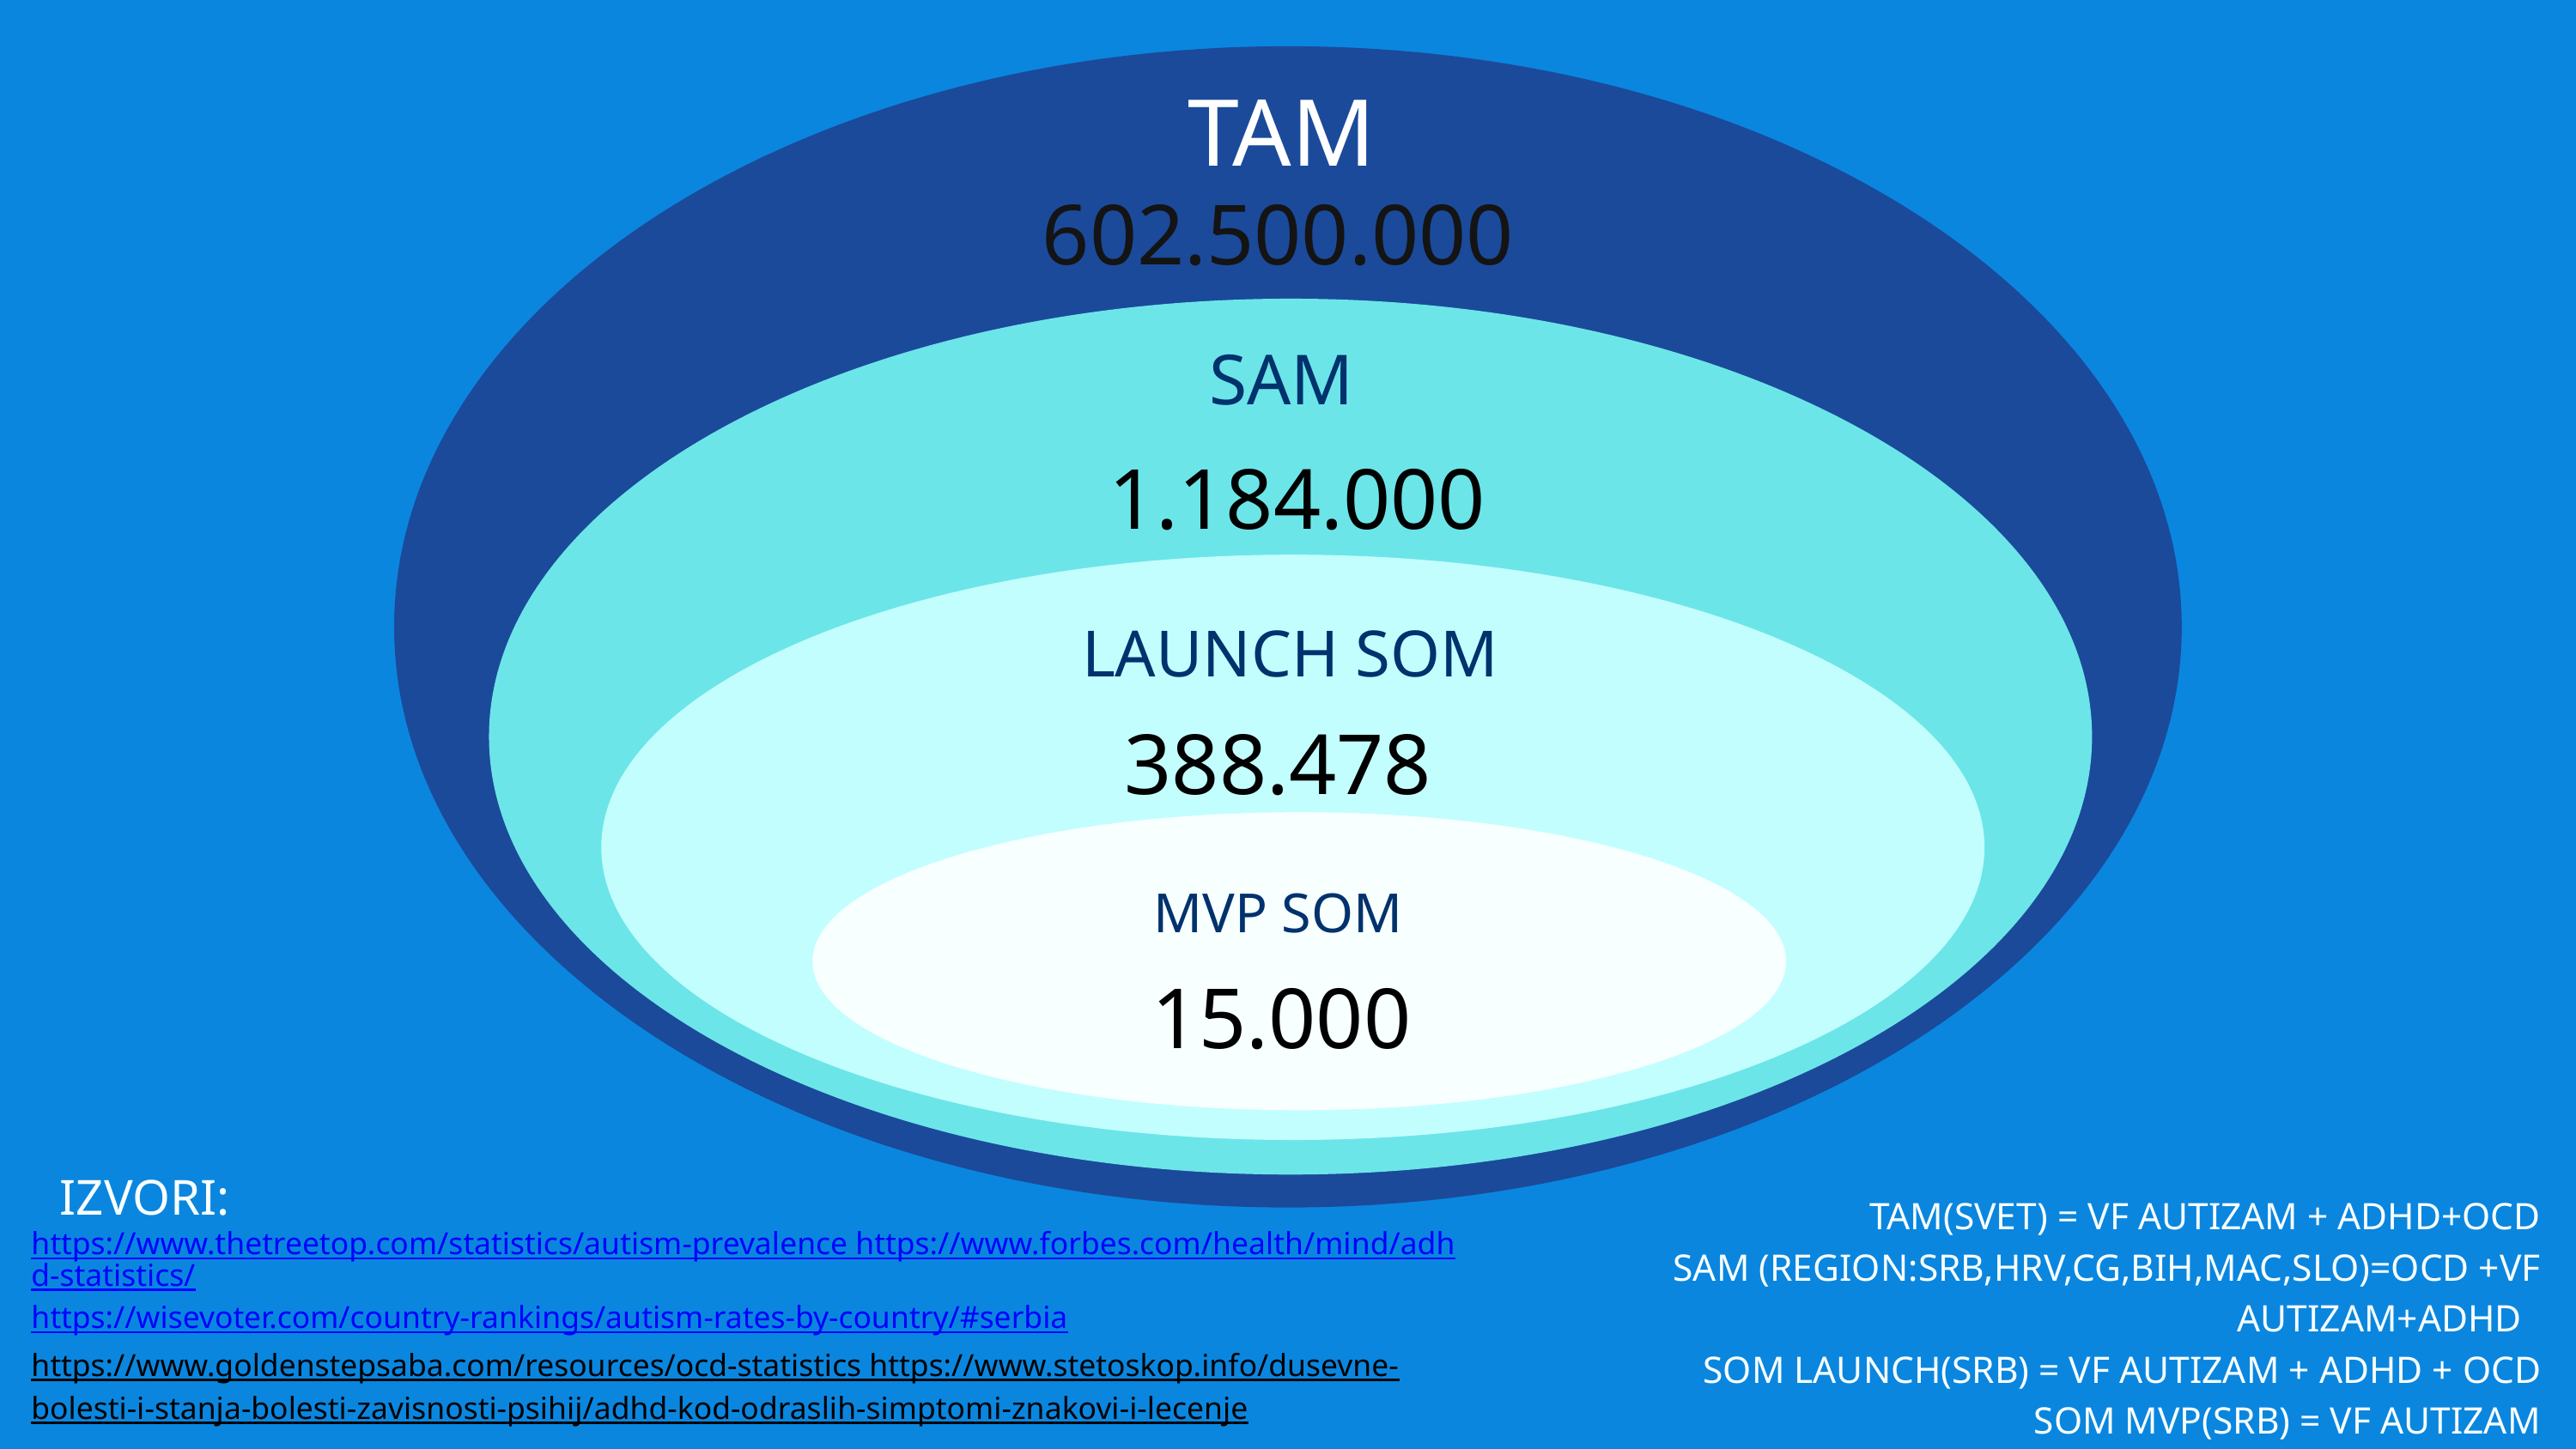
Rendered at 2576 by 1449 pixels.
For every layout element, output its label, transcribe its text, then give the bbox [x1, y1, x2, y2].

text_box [601, 554, 1985, 1141]
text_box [489, 298, 2093, 1175]
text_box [812, 811, 1787, 1111]
text_box TAM(SVET) = VF AUTIZAM + ADHD+OCD SAM (REGION:SRB,HRV,CG,BIH,MAC,SLO)=OCD +VF AUTIZAM+ADHD SOM LAUNCH(SRB) = VF AUTIZAM + ADHD + OCD SOM MVP(SRB) = VF AUTIZAM [1613, 1185, 2541, 1441]
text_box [393, 45, 2183, 1208]
text_box https://www.thetreetop.com/statistics/autism-prevalence https://www.forbes.com/health/mind/adhd-statistics/ https://wisevoter.com/country-rankings/autism-rates-by-country/#serbia https://www.goldenstepsaba.com/resources/ocd-statistics https://www.stetoskop.info/dusevne-bolesti-i-stanja-bolesti-zavisnosti-psihij/adhd-kod-odraslih-simptomi-znakovi-i-lecenje [31, 1223, 1462, 1437]
text_box IZVORI: [46, 1156, 244, 1293]
